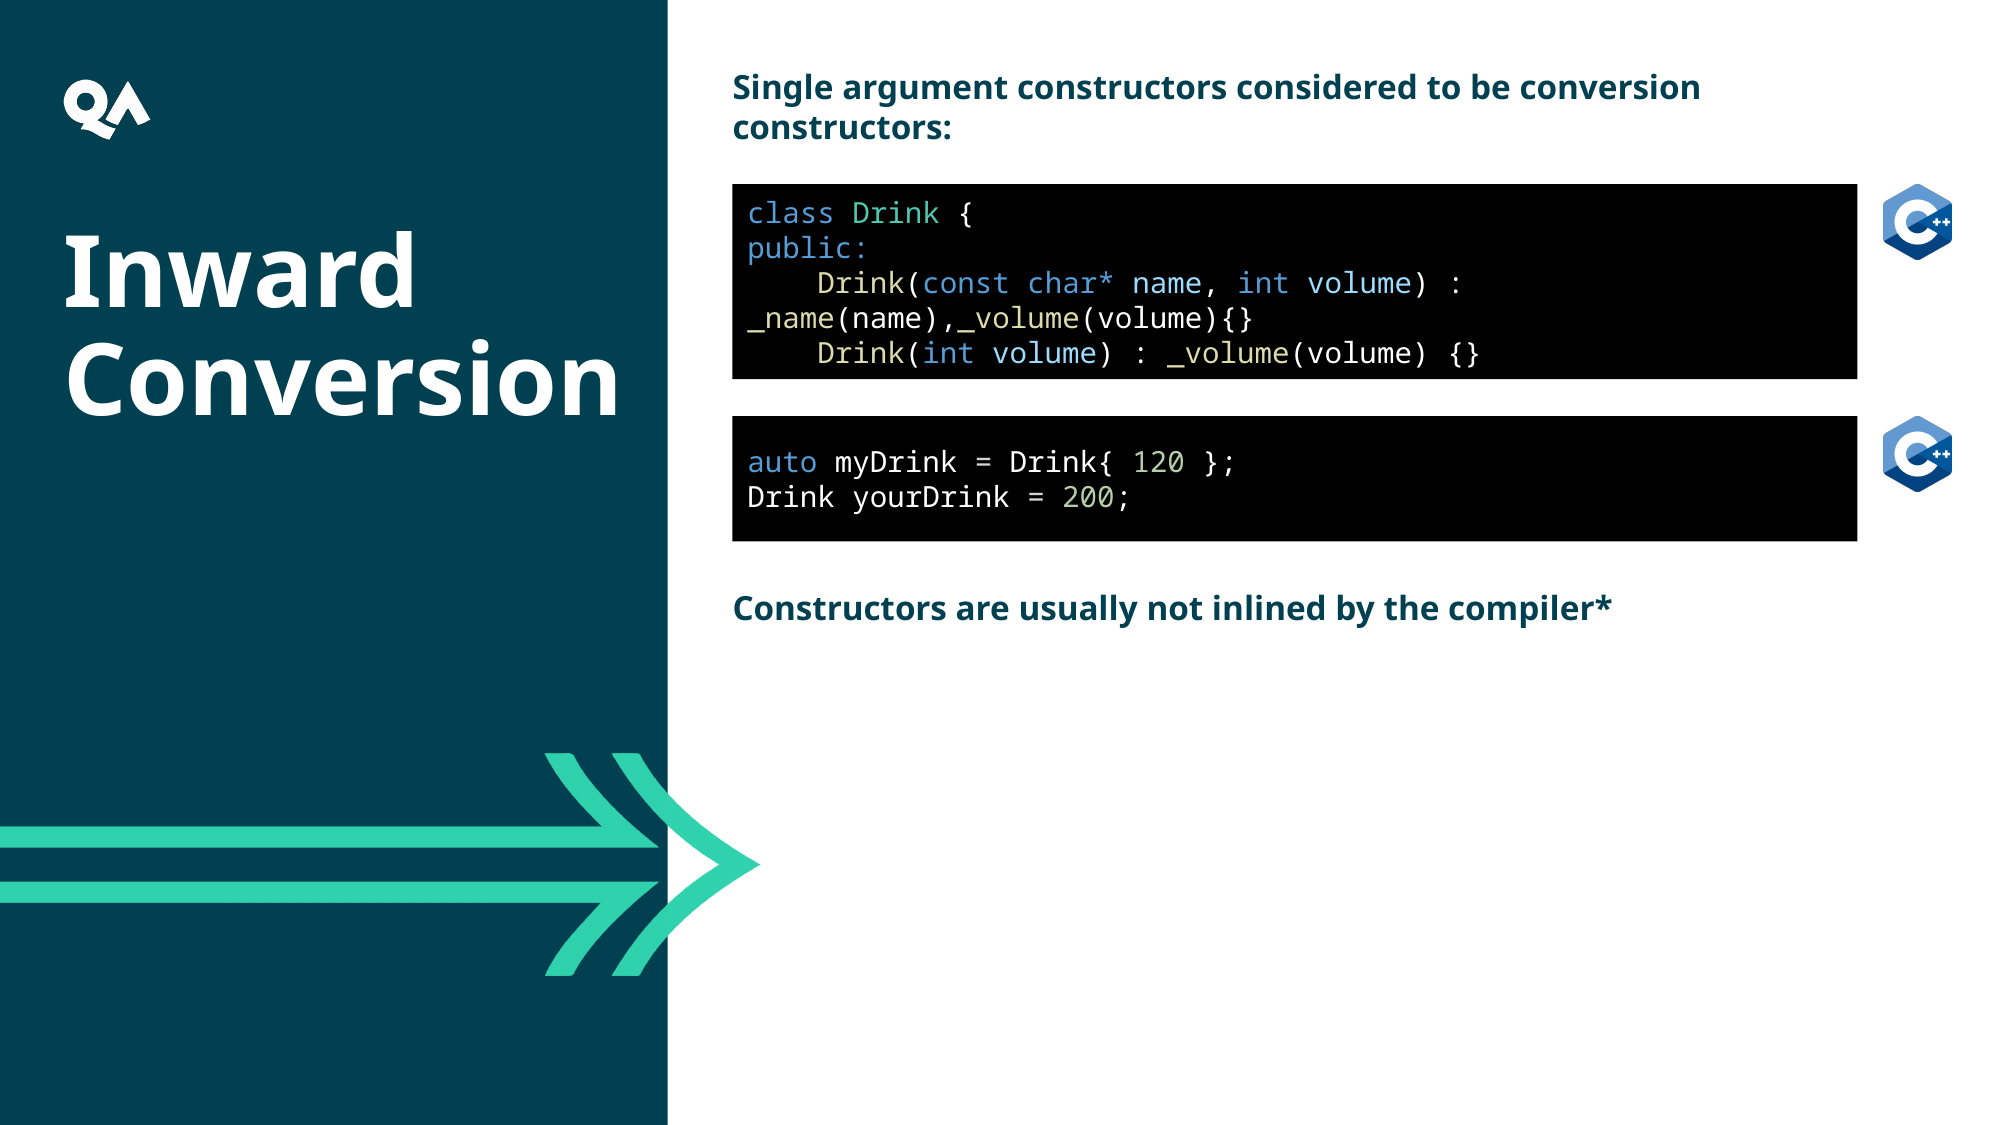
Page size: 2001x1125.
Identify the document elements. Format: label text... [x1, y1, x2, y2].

picture [1883, 416, 1952, 492]
picture [0, 882, 657, 975]
picture [1883, 184, 1952, 260]
text_box class Drink { public: Drink(const char* name, int volume) : _name(name),_volume(volume){} Drink(int volume) : _volume(volume) {} [732, 184, 1858, 380]
list Single argument constructors considered to be conversion constructors: Constructors are usually not inlined by the compiler* [732, 66, 1887, 972]
list Inward Conversion [63, 221, 628, 673]
picture [0, 754, 657, 847]
picture [613, 727, 775, 995]
picture [107, 83, 149, 124]
text_box auto myDrink = Drink{ 120 }; Drink yourDrink = 200; [732, 416, 1858, 542]
picture [64, 80, 114, 139]
